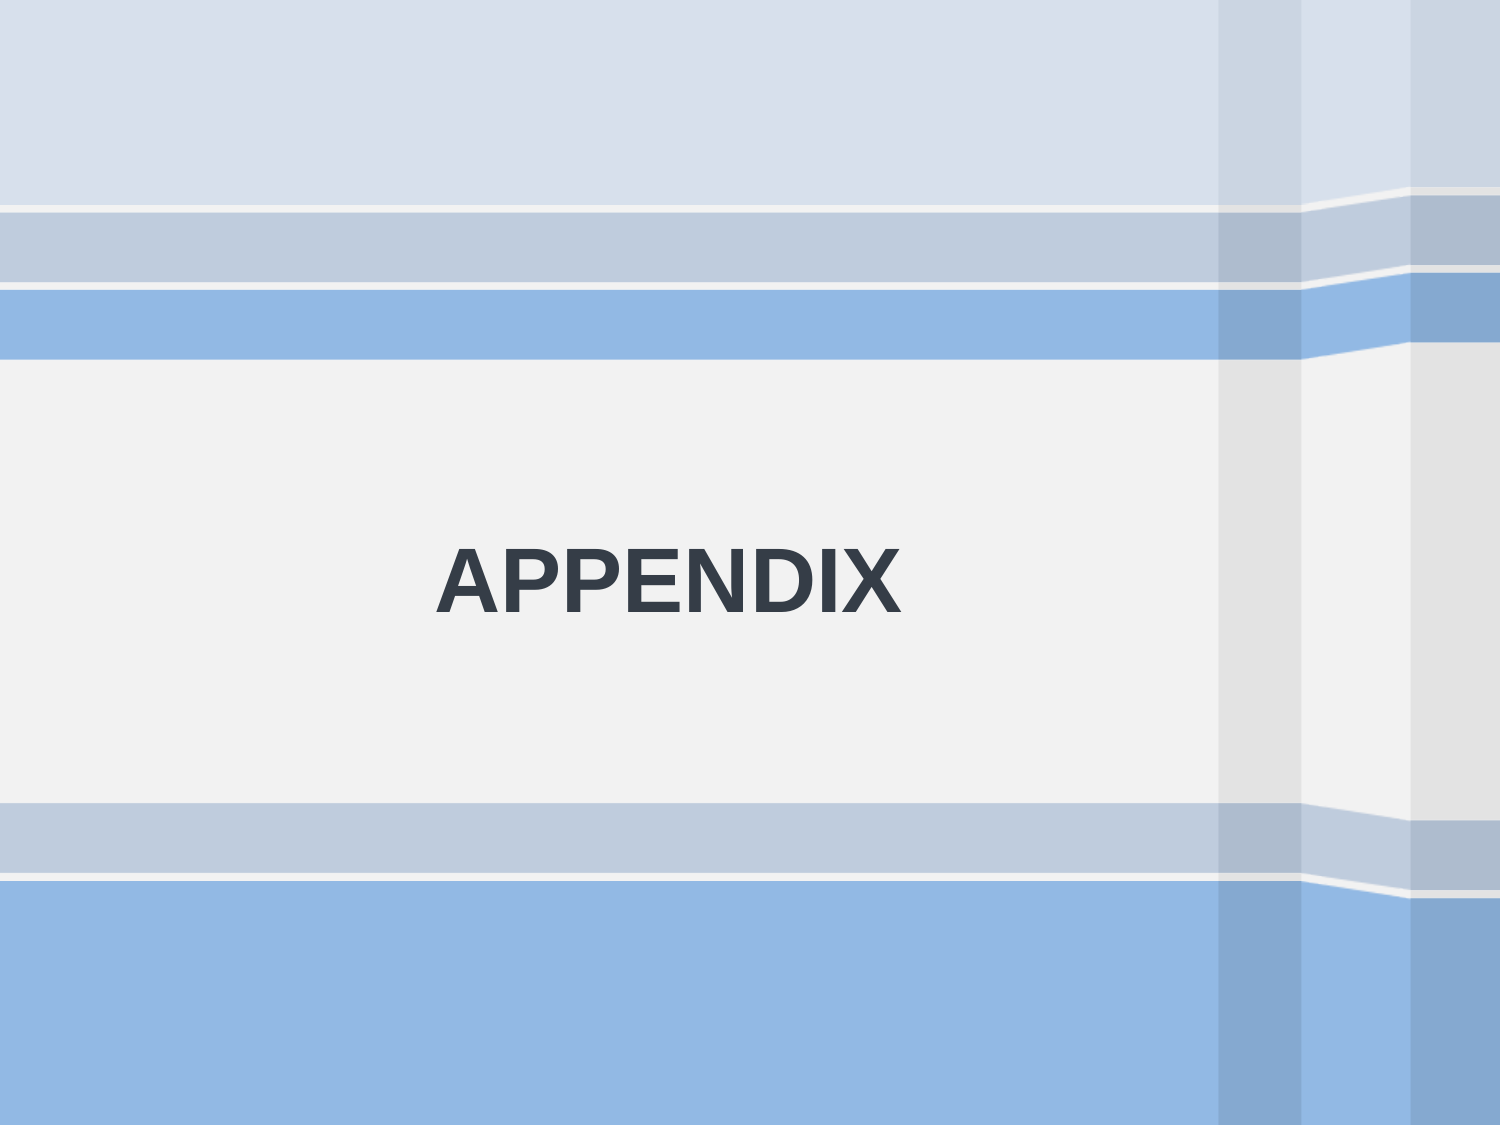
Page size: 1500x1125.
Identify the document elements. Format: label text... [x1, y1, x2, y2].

picture [0, 0, 1500, 1125]
title APPENDIX [418, 514, 1034, 658]
